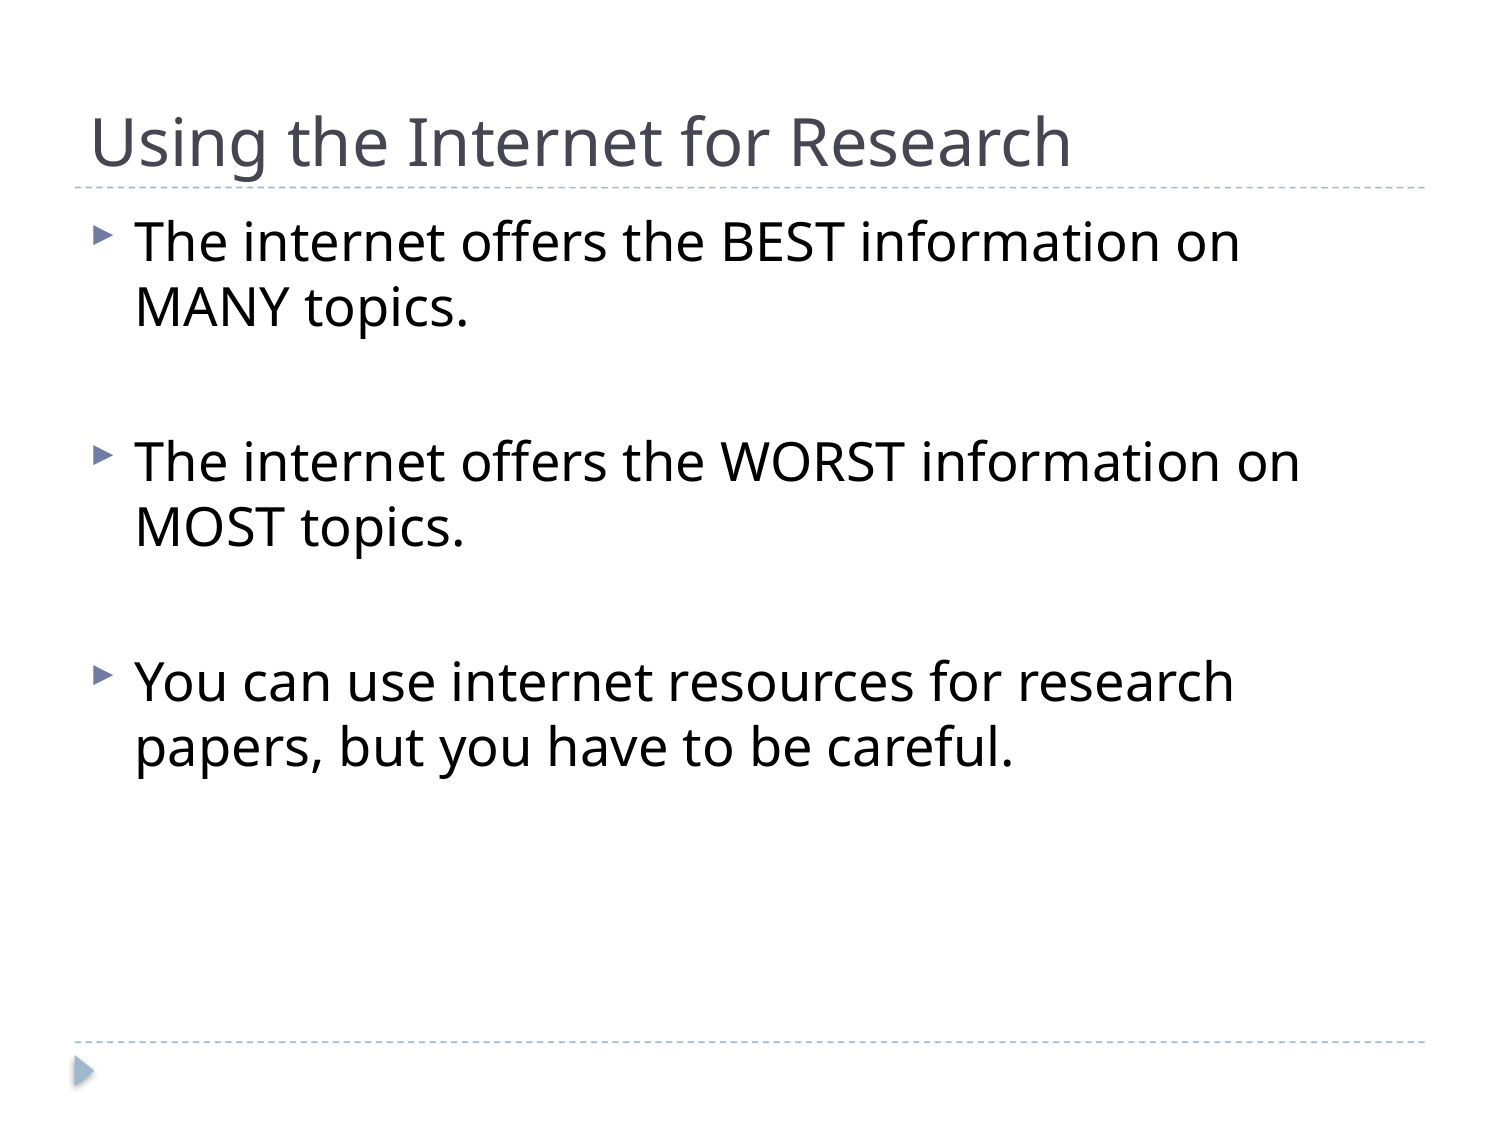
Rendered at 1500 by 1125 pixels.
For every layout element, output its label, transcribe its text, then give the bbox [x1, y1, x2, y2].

title Using the Internet for Research [75, 24, 1425, 188]
list The internet offers the BEST information on MANY topics. The internet offers the WORST information on MOST topics. You can use internet resources for research papers, but you have to be careful. [75, 200, 1425, 1010]
